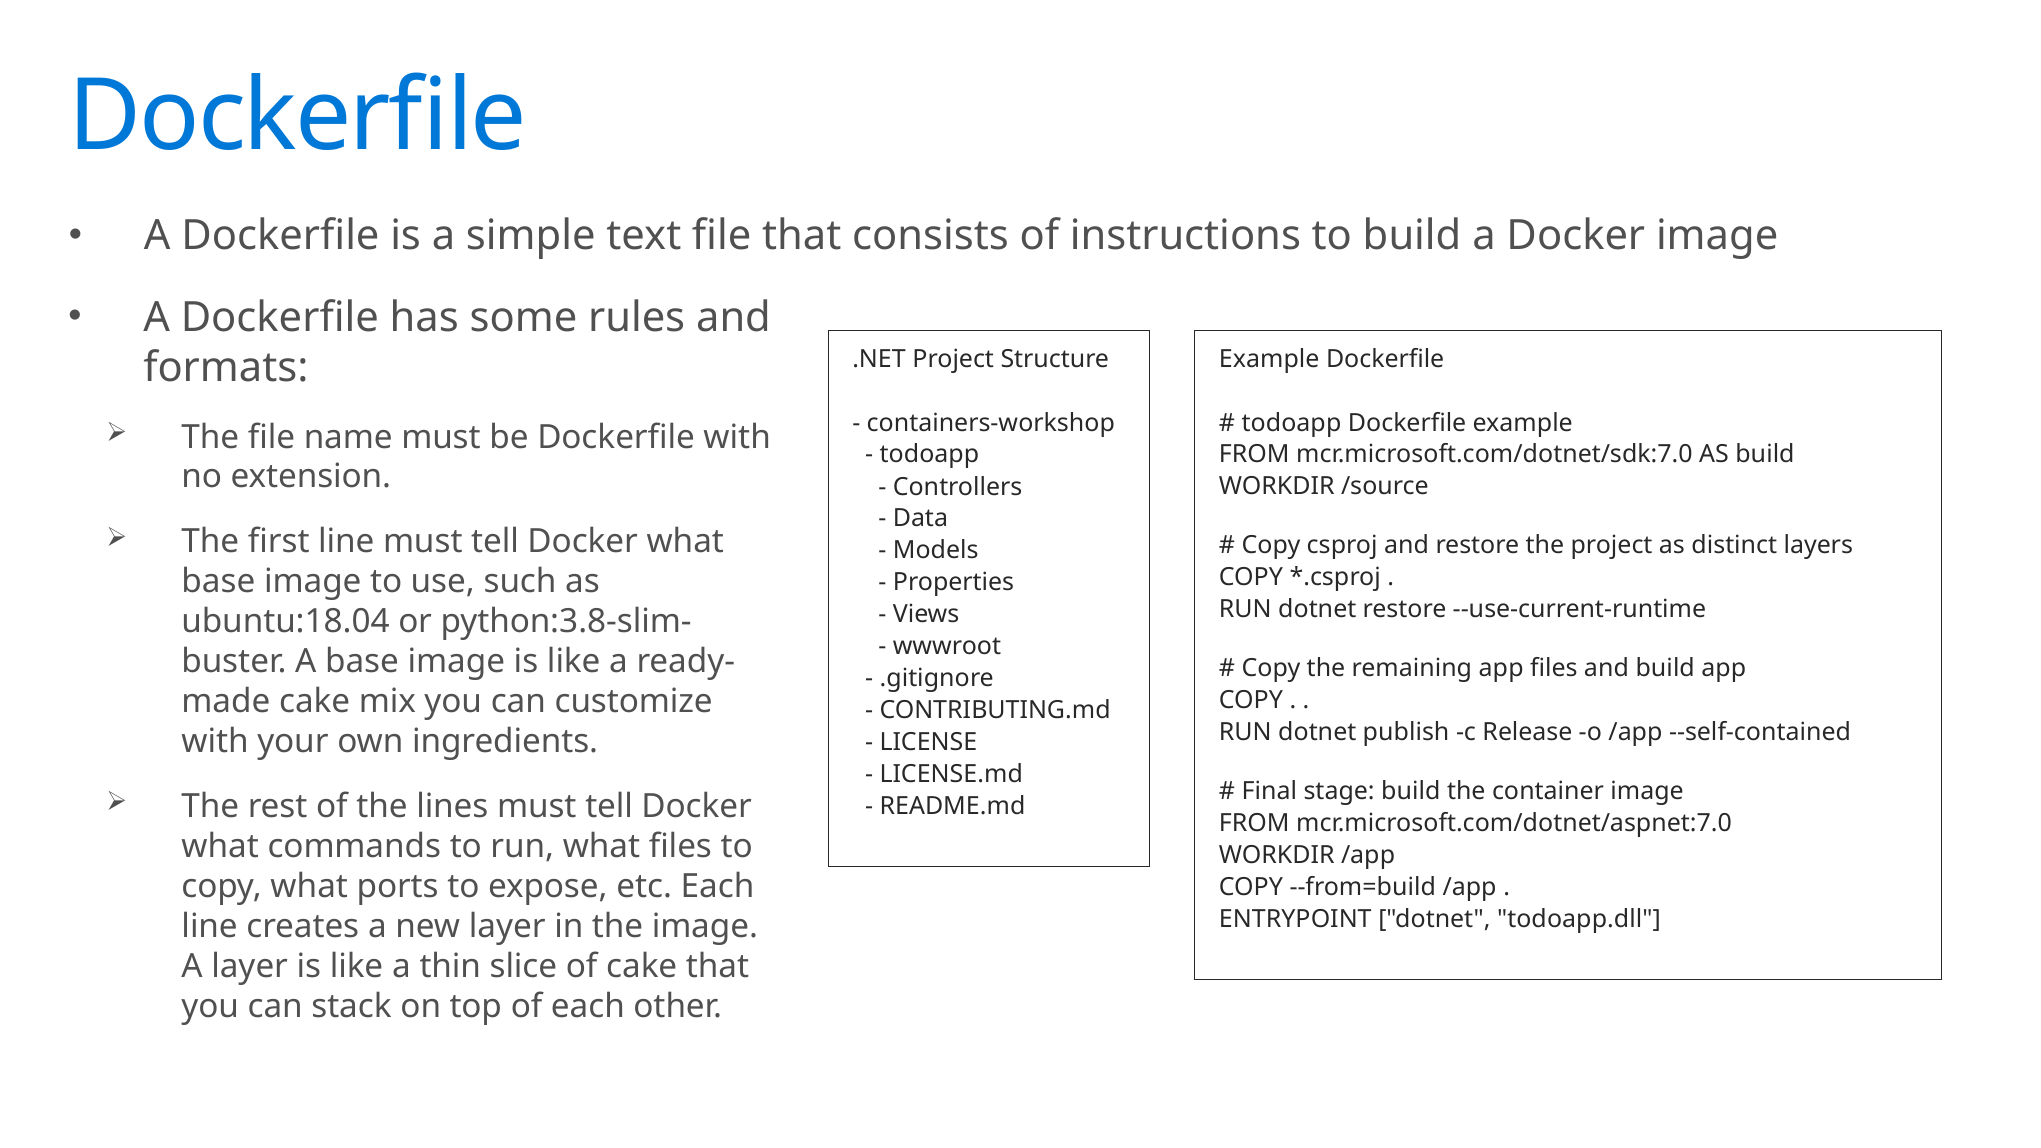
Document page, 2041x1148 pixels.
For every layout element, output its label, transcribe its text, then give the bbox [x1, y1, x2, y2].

text_box Example Dockerfile # todoapp Dockerfile example FROM mcr.microsoft.com/dotnet/sdk:7.0 AS build WORKDIR /source # Copy csproj and restore the project as distinct layers COPY *.csproj . RUN dotnet restore --use-current-runtime # Copy the remaining app files and build app COPY . . RUN dotnet publish -c Release -o /app --self-contained # Final stage: build the container image FROM mcr.microsoft.com/dotnet/aspnet:7.0 WORKDIR /app COPY --from=build /app . ENTRYPOINT ["dotnet", "todoapp.dll"] [1194, 330, 1942, 980]
text_box .NET Project Structure - containers-workshop - todoapp - Controllers - Data - Models - Properties - Views - wwwroot - .gitignore - CONTRIBUTING.md - LICENSE - LICENSE.md - README.md [828, 330, 1150, 867]
list A Dockerfile is a simple text file that consists of instructions to build a Docker image [45, 198, 1996, 275]
text_box A Dockerfile has some rules and formats: The file name must be Dockerfile with no extension. The first line must tell Docker what base image to use, such as ubuntu:18.04 or python:3.8-slim-buster. A base image is like a ready-made cake mix you can customize with your own ingredients. The rest of the lines must tell Docker what commands to run, what files to copy, what ports to expose, etc. Each line creates a new layer in the image. A layer is like a thin slice of cake that you can stack on top of each other. [53, 274, 792, 1052]
title Dockerfile [45, 48, 1996, 198]
